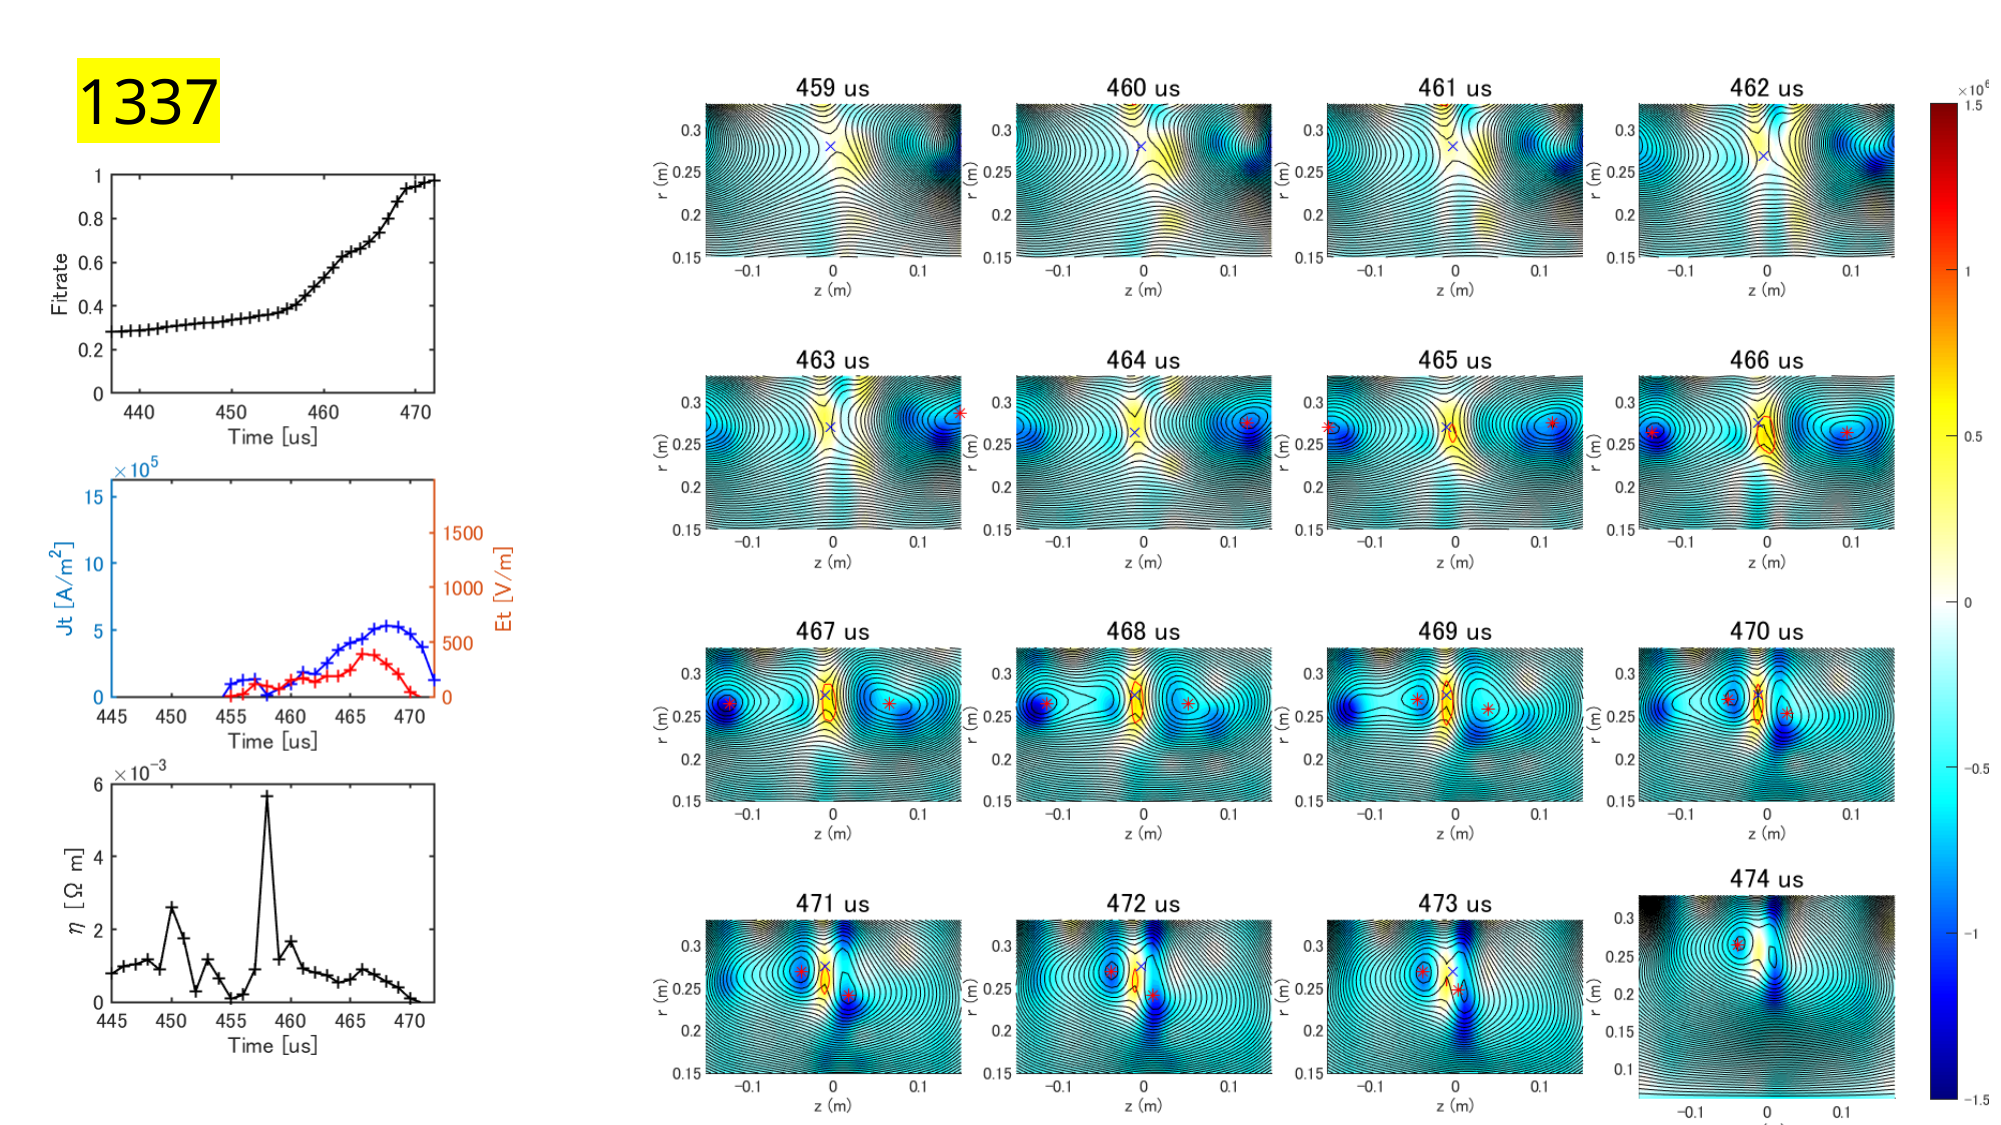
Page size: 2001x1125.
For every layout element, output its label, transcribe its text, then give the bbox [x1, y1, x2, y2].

picture [44, 148, 514, 1115]
title 1337 [62, 59, 649, 149]
picture [649, 59, 1989, 1125]
